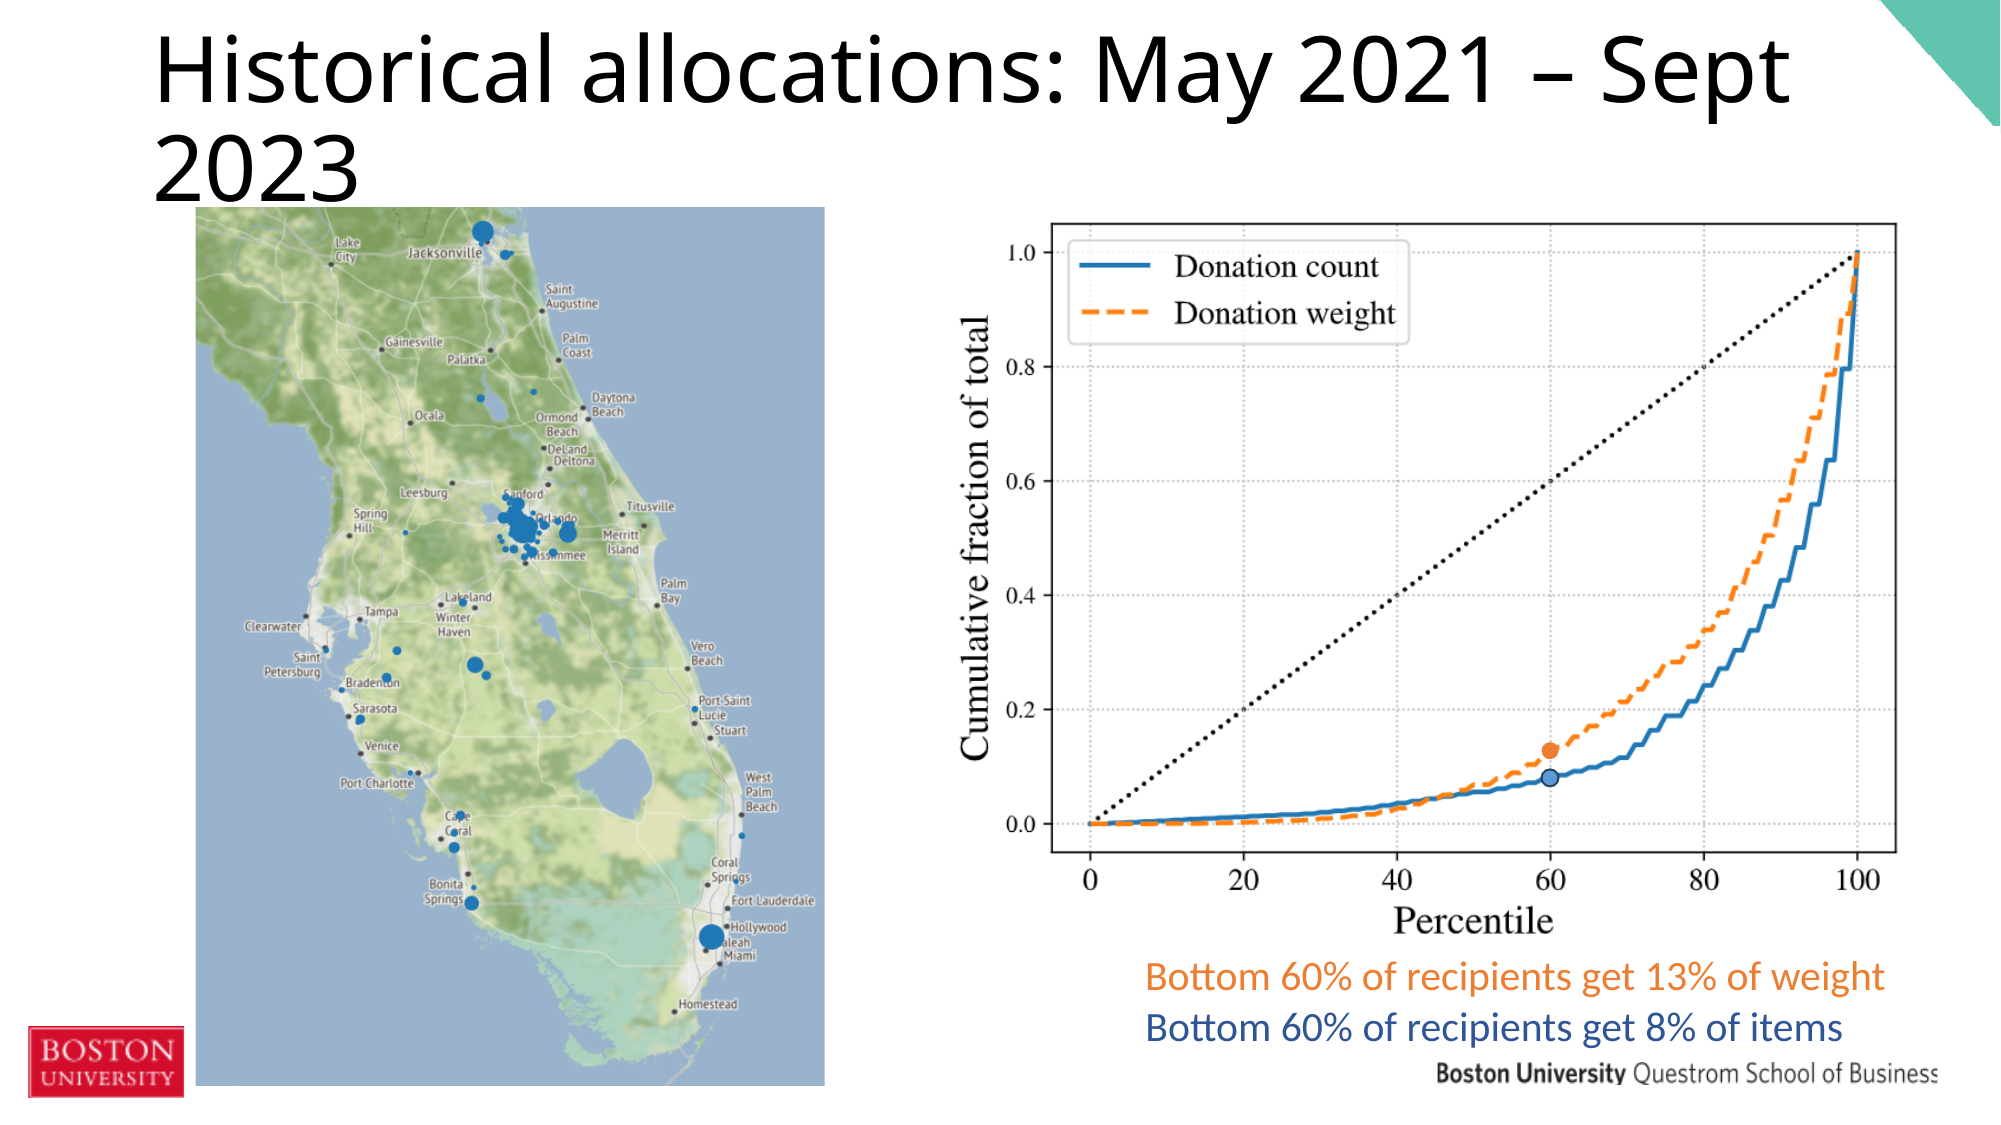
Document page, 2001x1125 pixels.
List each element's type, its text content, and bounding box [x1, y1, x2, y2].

picture [195, 207, 825, 1086]
title Historical allocations: May 2021 – Sept 2023 [137, 59, 1863, 185]
text_box Bottom 60% of recipients get 8% of items [1130, 992, 1859, 1058]
picture [916, 0, 2001, 942]
text_box Bottom 60% of recipients get 13% of weight [1130, 942, 1902, 1007]
